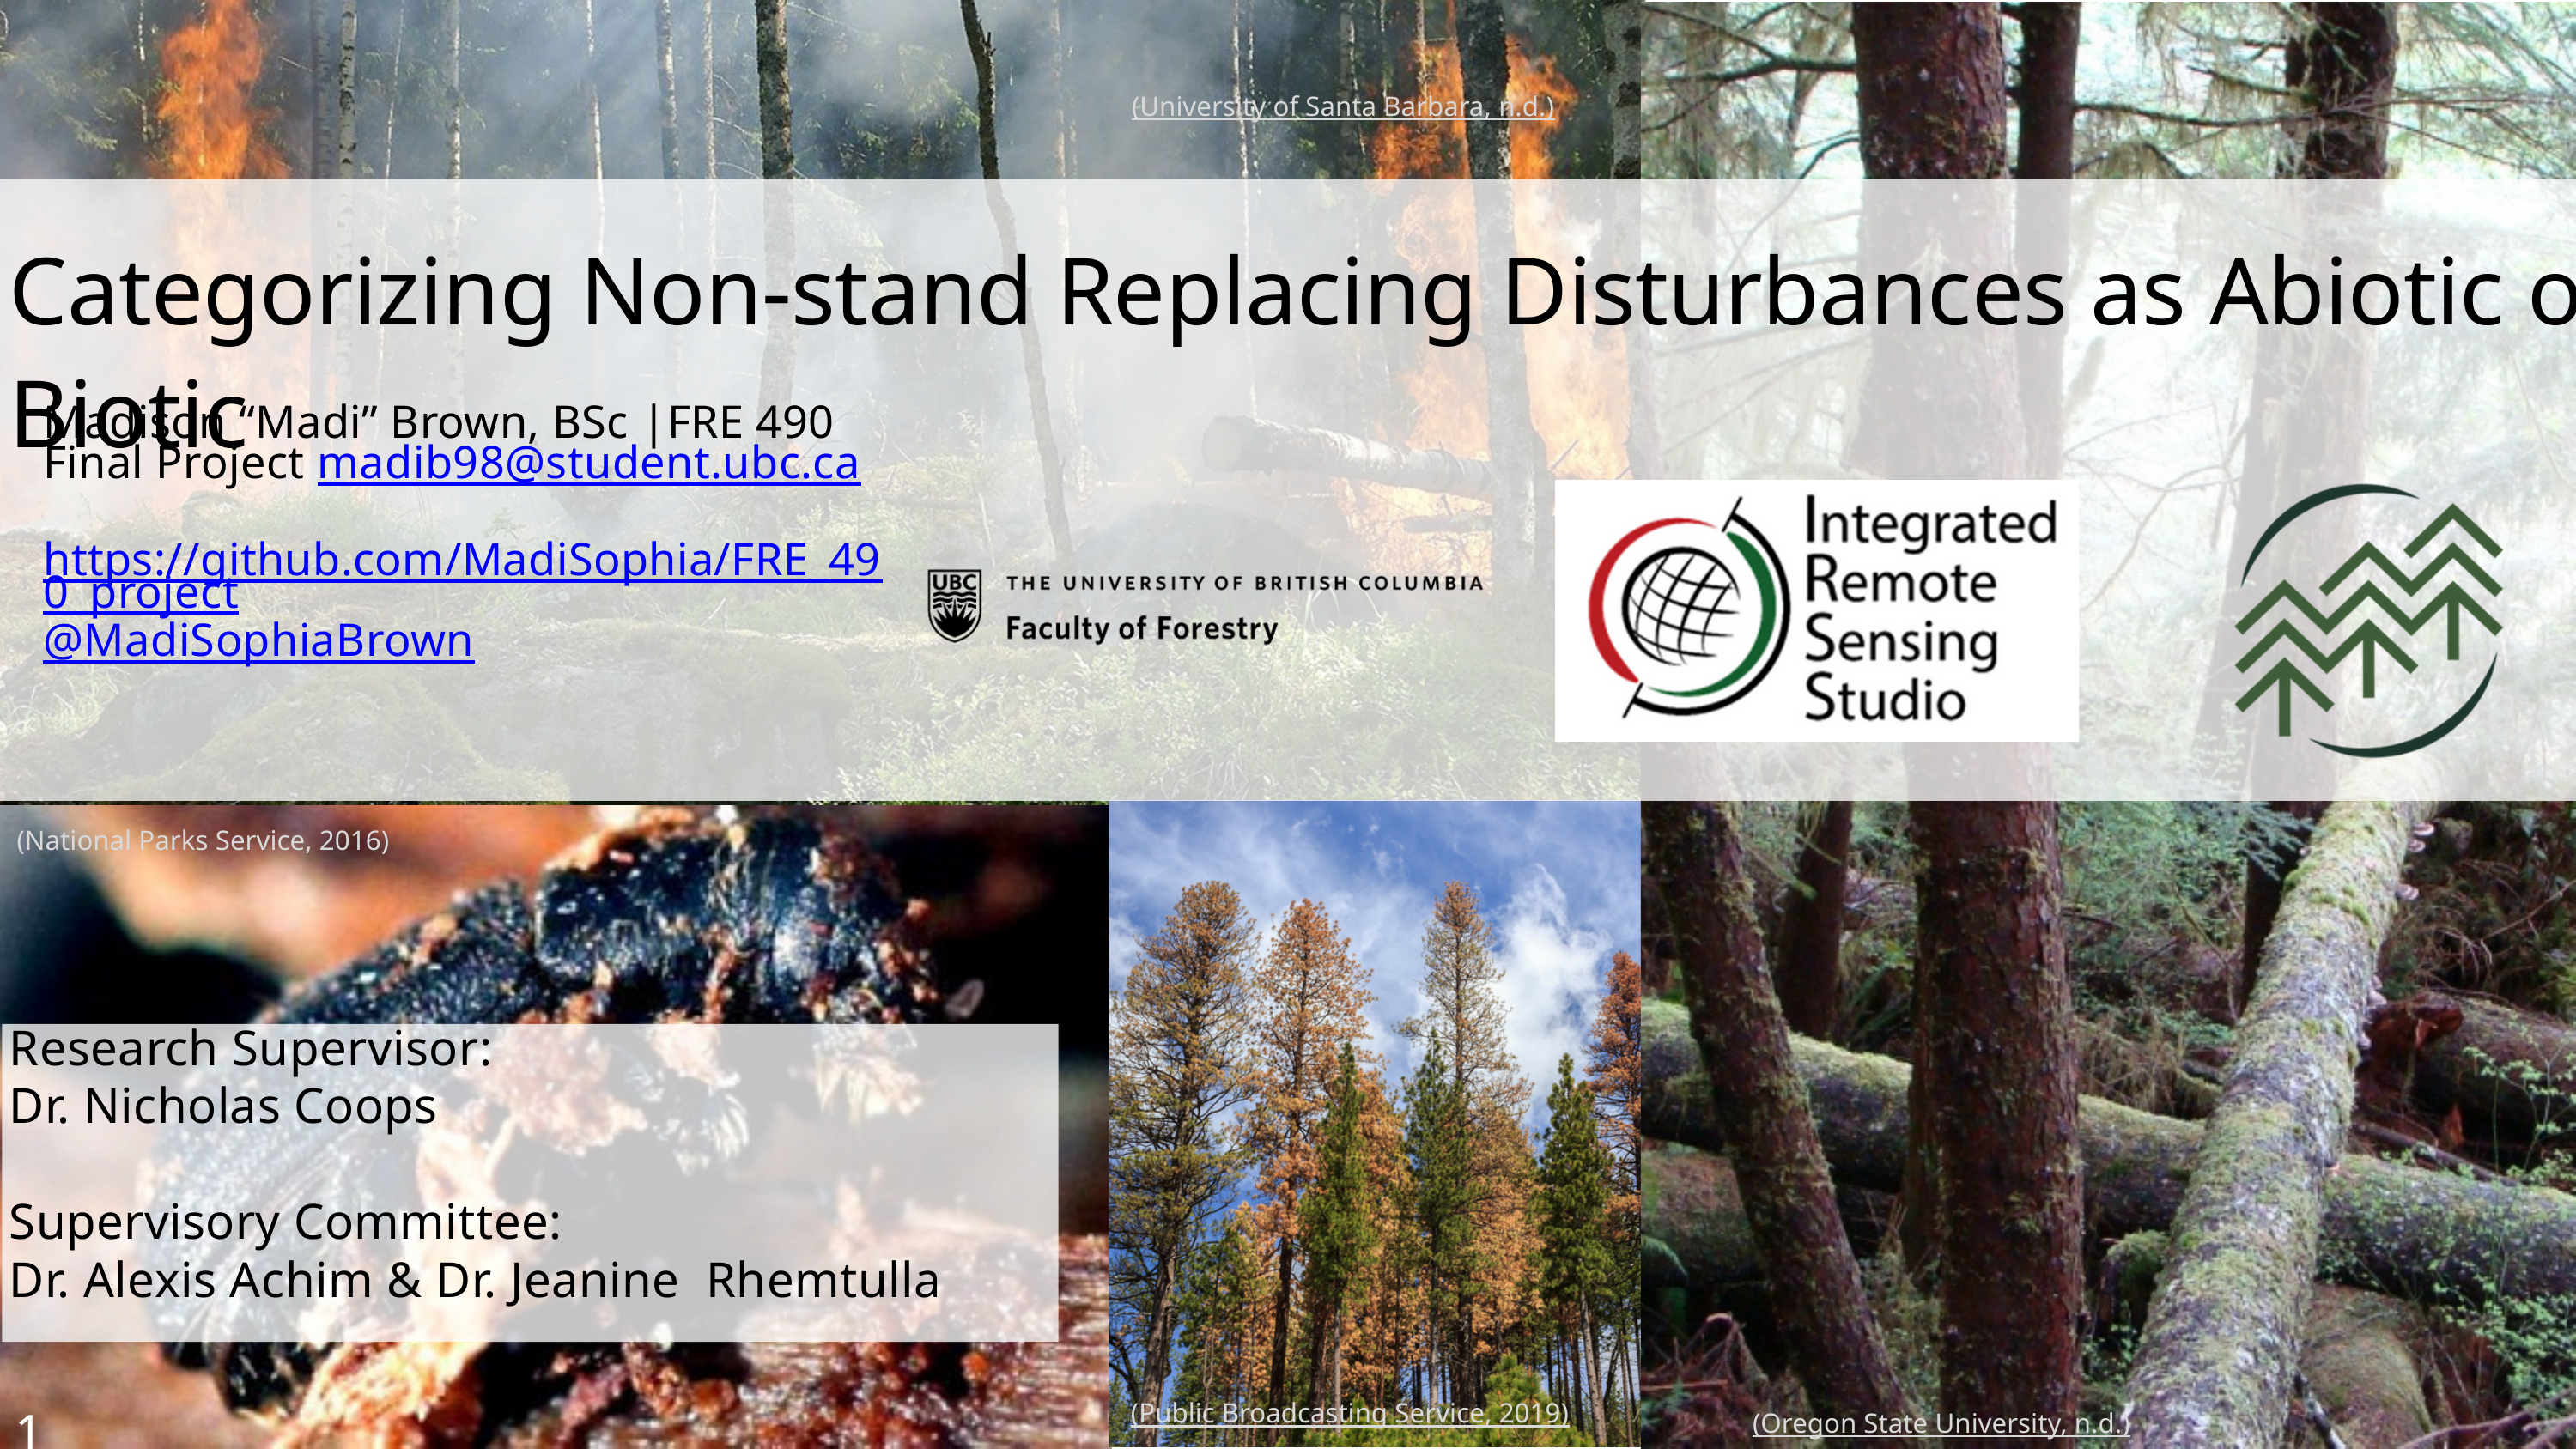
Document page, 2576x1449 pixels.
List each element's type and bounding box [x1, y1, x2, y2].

text_box [0, 0, 1642, 176]
text_box [2116, 367, 2576, 874]
text_box [901, 543, 1510, 670]
text_box [1640, 1, 2576, 177]
text_box [0, 815, 1103, 1449]
text_box [2, 1023, 1059, 1343]
text_box [1640, 810, 2576, 1449]
text_box [1554, 480, 2080, 742]
text_box [0, 179, 2576, 802]
text_box [1109, 810, 1636, 1447]
